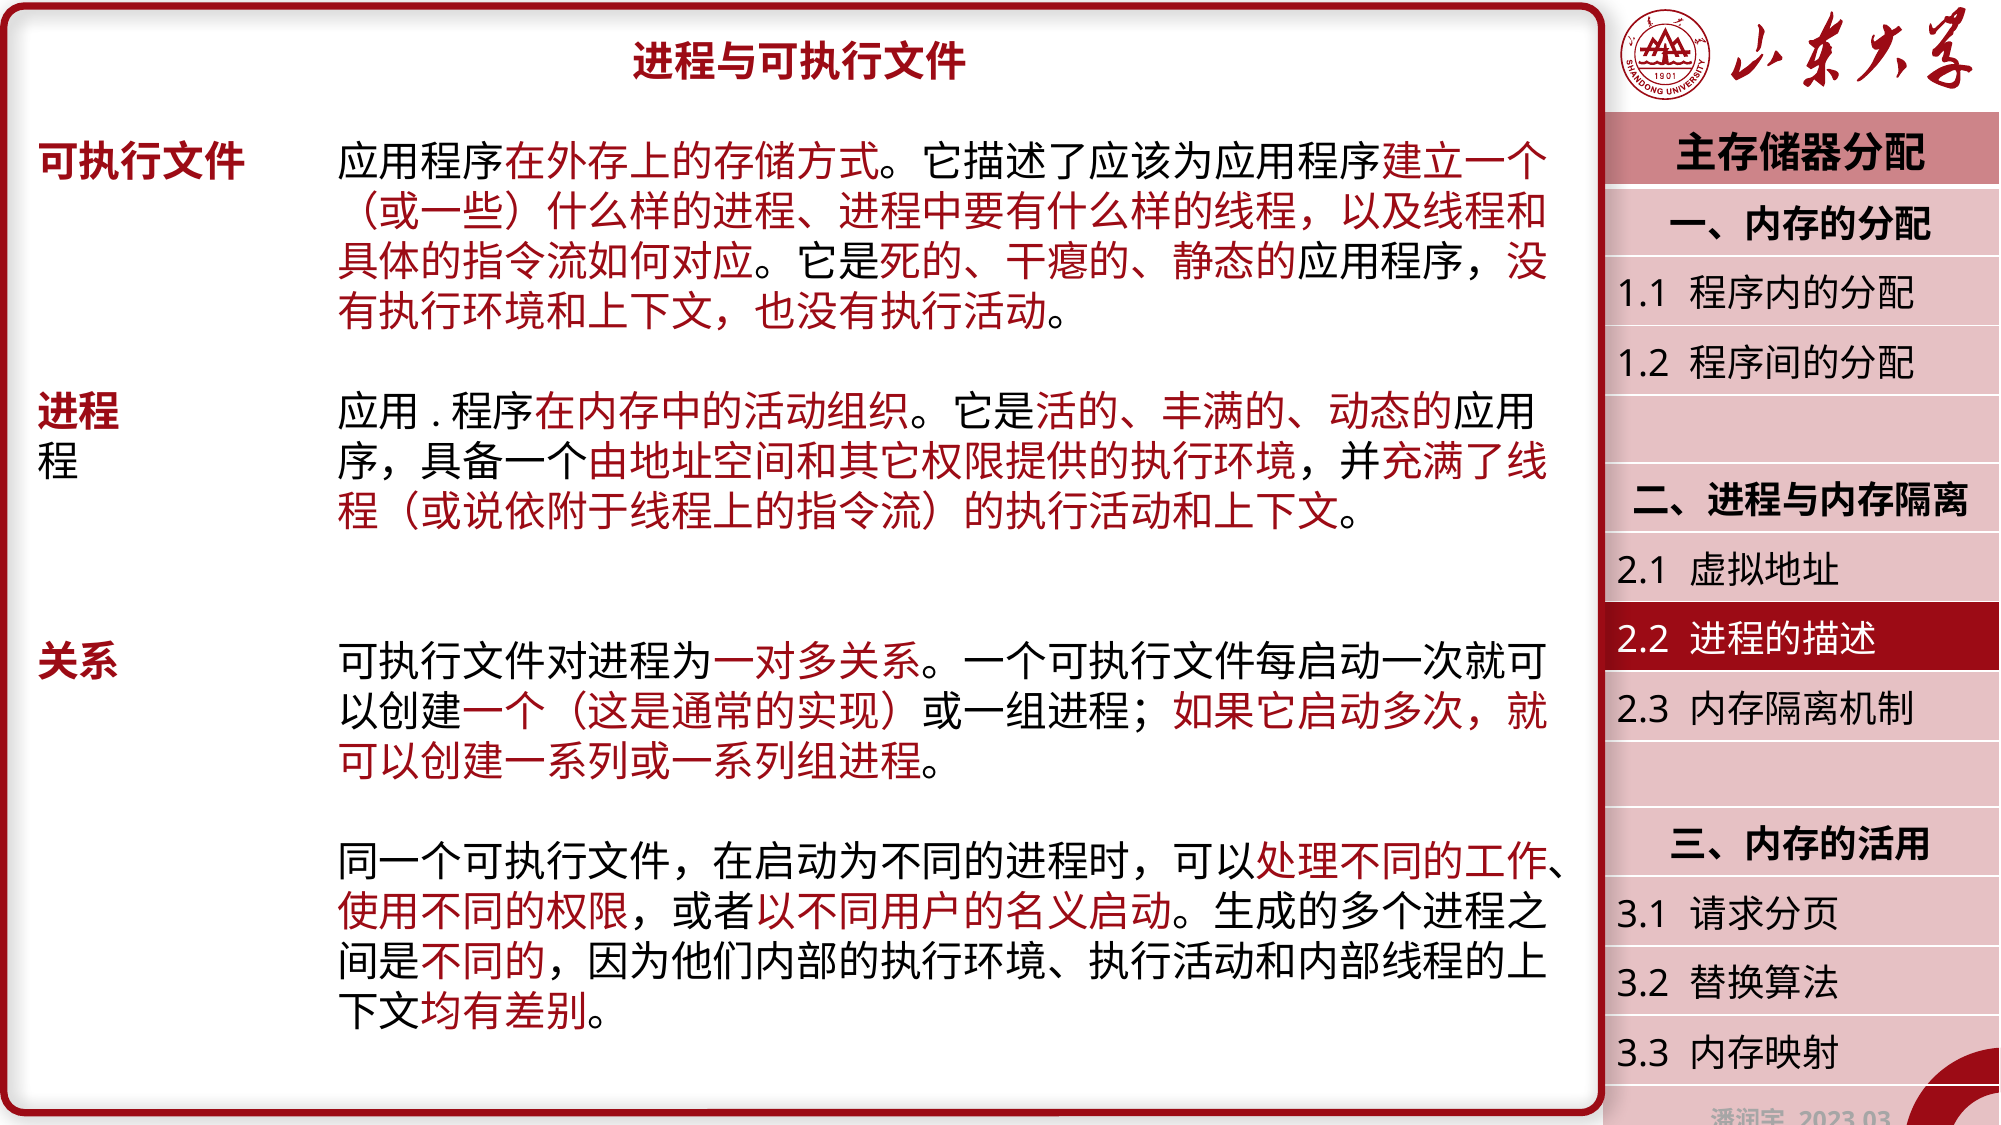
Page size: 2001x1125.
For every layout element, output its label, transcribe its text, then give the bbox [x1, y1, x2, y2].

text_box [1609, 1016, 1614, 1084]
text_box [1609, 396, 1614, 462]
table_cell 0 [1603, 396, 1607, 462]
table_cell 3.2 替换算法 [1619, 947, 1999, 1014]
text_box [1609, 742, 1614, 806]
table_cell 无 [1603, 257, 1607, 325]
table_cell 二、进程与内存隔离 [1618, 464, 1999, 531]
table_cell 0 [1603, 533, 1607, 601]
text_box [1609, 808, 1614, 875]
table_cell 0 [1603, 947, 1607, 1014]
table_cell 三、内存的活用 [1619, 808, 1999, 875]
table_header 主存储器分配 [1618, 112, 1999, 184]
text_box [1620, 5, 1977, 100]
table_cell 2 [1603, 1016, 1607, 1084]
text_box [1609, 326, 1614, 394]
table_cell 2.2 进程的描述 [1619, 602, 1999, 670]
text_box 物理内存 [1609, 672, 1614, 740]
text_box 存在？ [1603, 1086, 1614, 1115]
table_cell 0 [1603, 742, 1607, 806]
table_cell 0 [1603, 602, 1607, 670]
text_box 存在？ [1609, 947, 1614, 1014]
table_cell 2.3 内存隔离机制 [1619, 672, 1999, 740]
table_cell 2.1 虚拟地址 [1619, 533, 1999, 601]
table_cell 1.2 程序间的分配 [1618, 326, 1999, 394]
text_box [2, 4, 1603, 1114]
table_cell 0 [1603, 808, 1607, 875]
table_cell 一、内存的分配 [1618, 189, 1999, 255]
text_box Read 0x20001072 [1609, 464, 1614, 531]
text_box 存在？ [1609, 533, 1614, 601]
table_cell 潘润宇 2023.03 [1609, 189, 1614, 255]
table_cell 3.1 请求分页 [1619, 877, 1999, 945]
table_cell 潘润宇 2023.03 [1603, 1086, 1999, 1125]
text_box Write 0x00900070 [1609, 877, 1614, 945]
table_cell 3.3 内存映射 [1619, 1016, 1999, 1084]
table_cell 3.3 内存映射 [1609, 112, 1614, 184]
table_cell 2 [1603, 189, 1607, 255]
table_cell 3 [1603, 1086, 1607, 1103]
table_cell 物理页1 [1603, 326, 1607, 394]
text_box 进程与可执行文件 可执行文件 应用程序在外存上的存储方式。它描述了应该为应用程序建立一个 （或一些）什么样的进程、进程中要有什么样的线程，以及线程和 具体的指令流如何对应。它是死的、干瘪的、静态的应用程序，没 有执行环境和上下文，也没有执行活动。 进程 应用.程序在内存中的活动组织。它是活的、丰满的、动态的应用程 序，具备一个由地址空间和其它权限提供的执行环境，并充满了线 程（或说依附于线程上的指令流）的执行活动和上下文。 关系 可执行文件对进程为一对多关系。一个可执行文件每启动一次就可 以创建一个（这是通常的实现）或一组进程；如果它启动多次，就 可以创建一系列或一系列组进程。 同一个可执行文件，在启动为不同的进程时，可以处理不同的工作、 使用不同的权限，或者以不同用户的名义启动。生成的多个进程之 间是不同的，因为他们内部的执行环境、执行活动和内部线程的上 下文均有差别。 [22, 27, 1577, 1043]
text_box 页地址？ [1609, 602, 1614, 670]
table_cell 1.1 程序内的分配 [1618, 257, 1999, 325]
table_cell [1618, 396, 1999, 462]
table_cell 0 [1603, 464, 1607, 531]
table_cell [1619, 742, 1999, 806]
table_cell 0 [1603, 877, 1607, 945]
table_cell 0 [1603, 672, 1607, 740]
table_cell 0 [1603, 112, 1607, 184]
text_box [1609, 257, 1614, 325]
